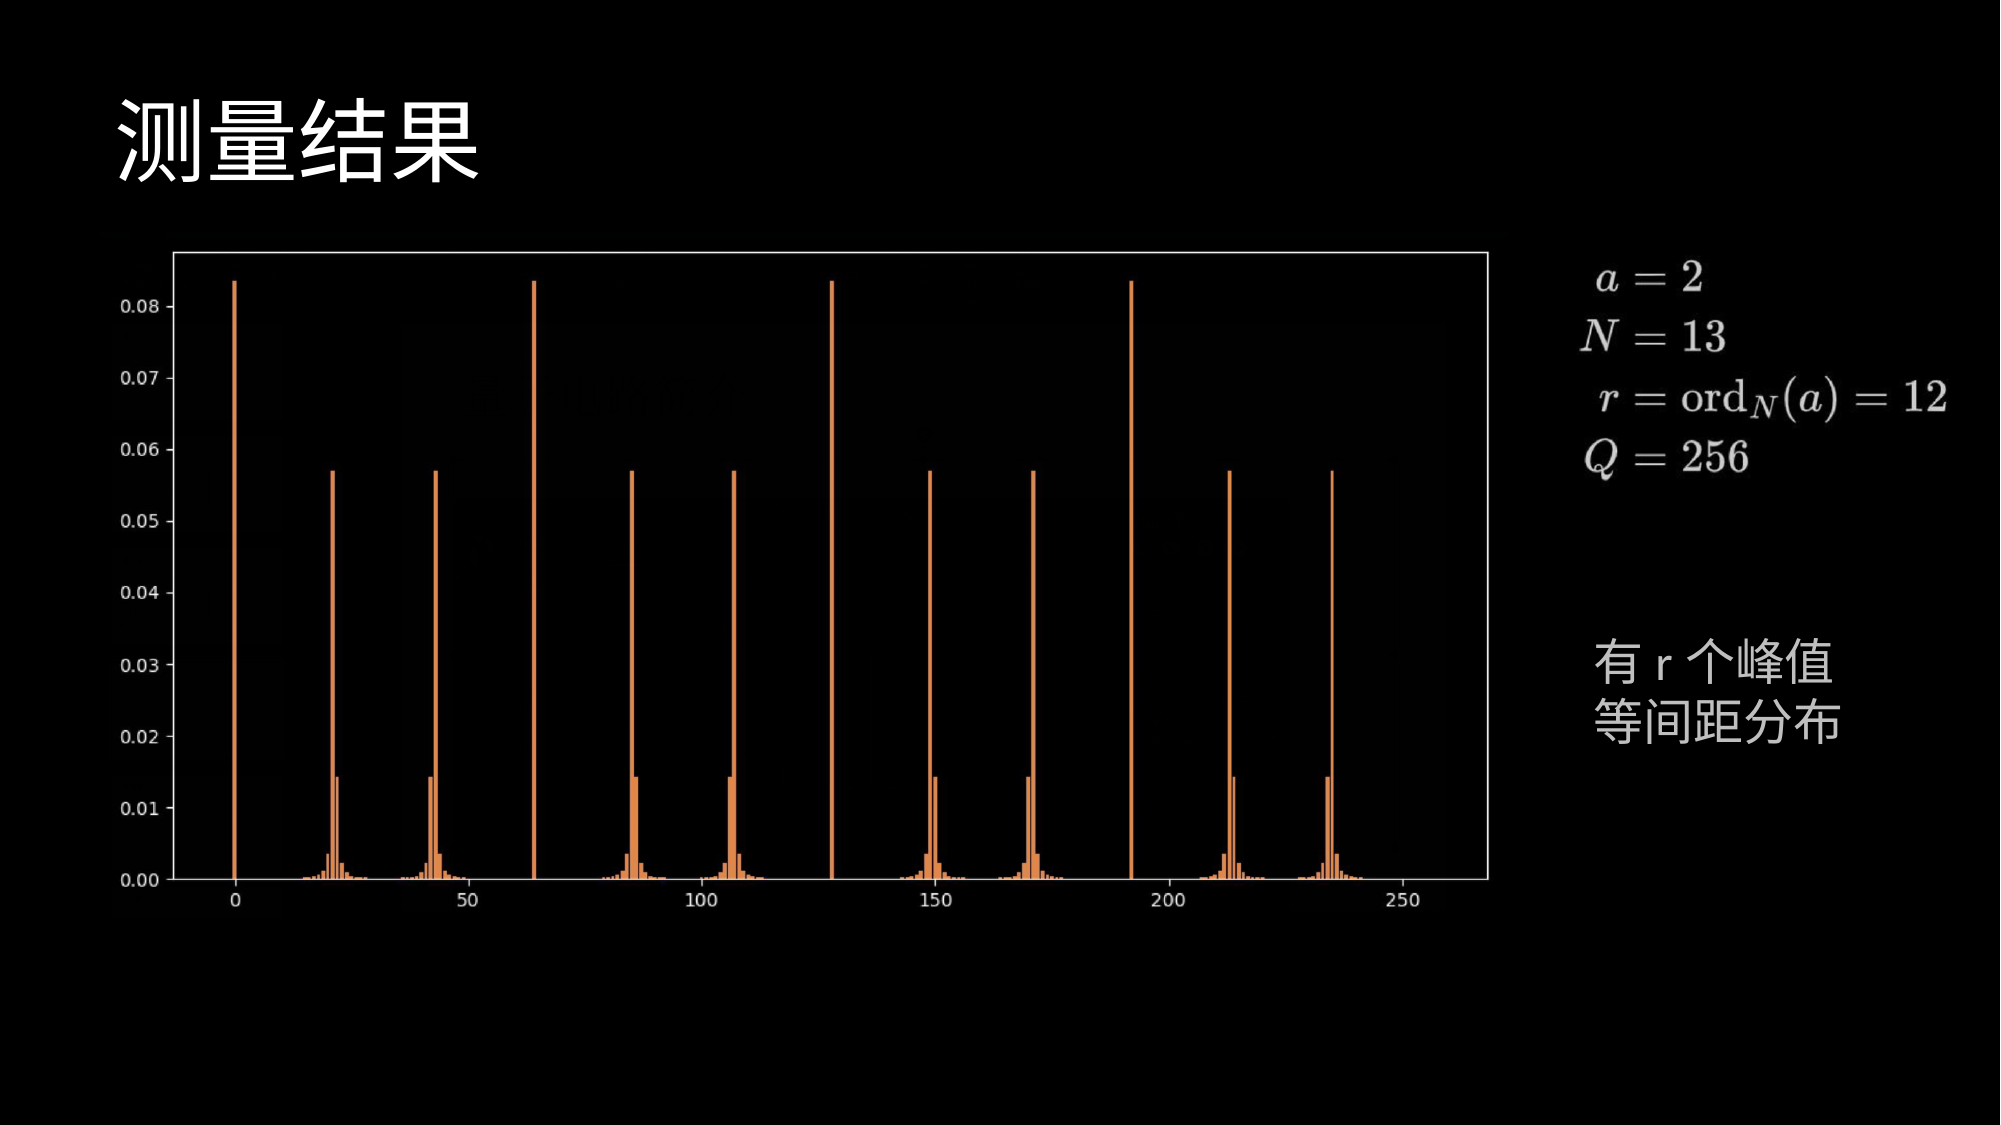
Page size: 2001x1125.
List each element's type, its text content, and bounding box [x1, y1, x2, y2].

picture [1543, 232, 1976, 499]
text_box 有r个峰值等间距分布 [1578, 623, 1863, 759]
picture [99, 232, 1509, 918]
title 测量结果 [99, 45, 1900, 233]
